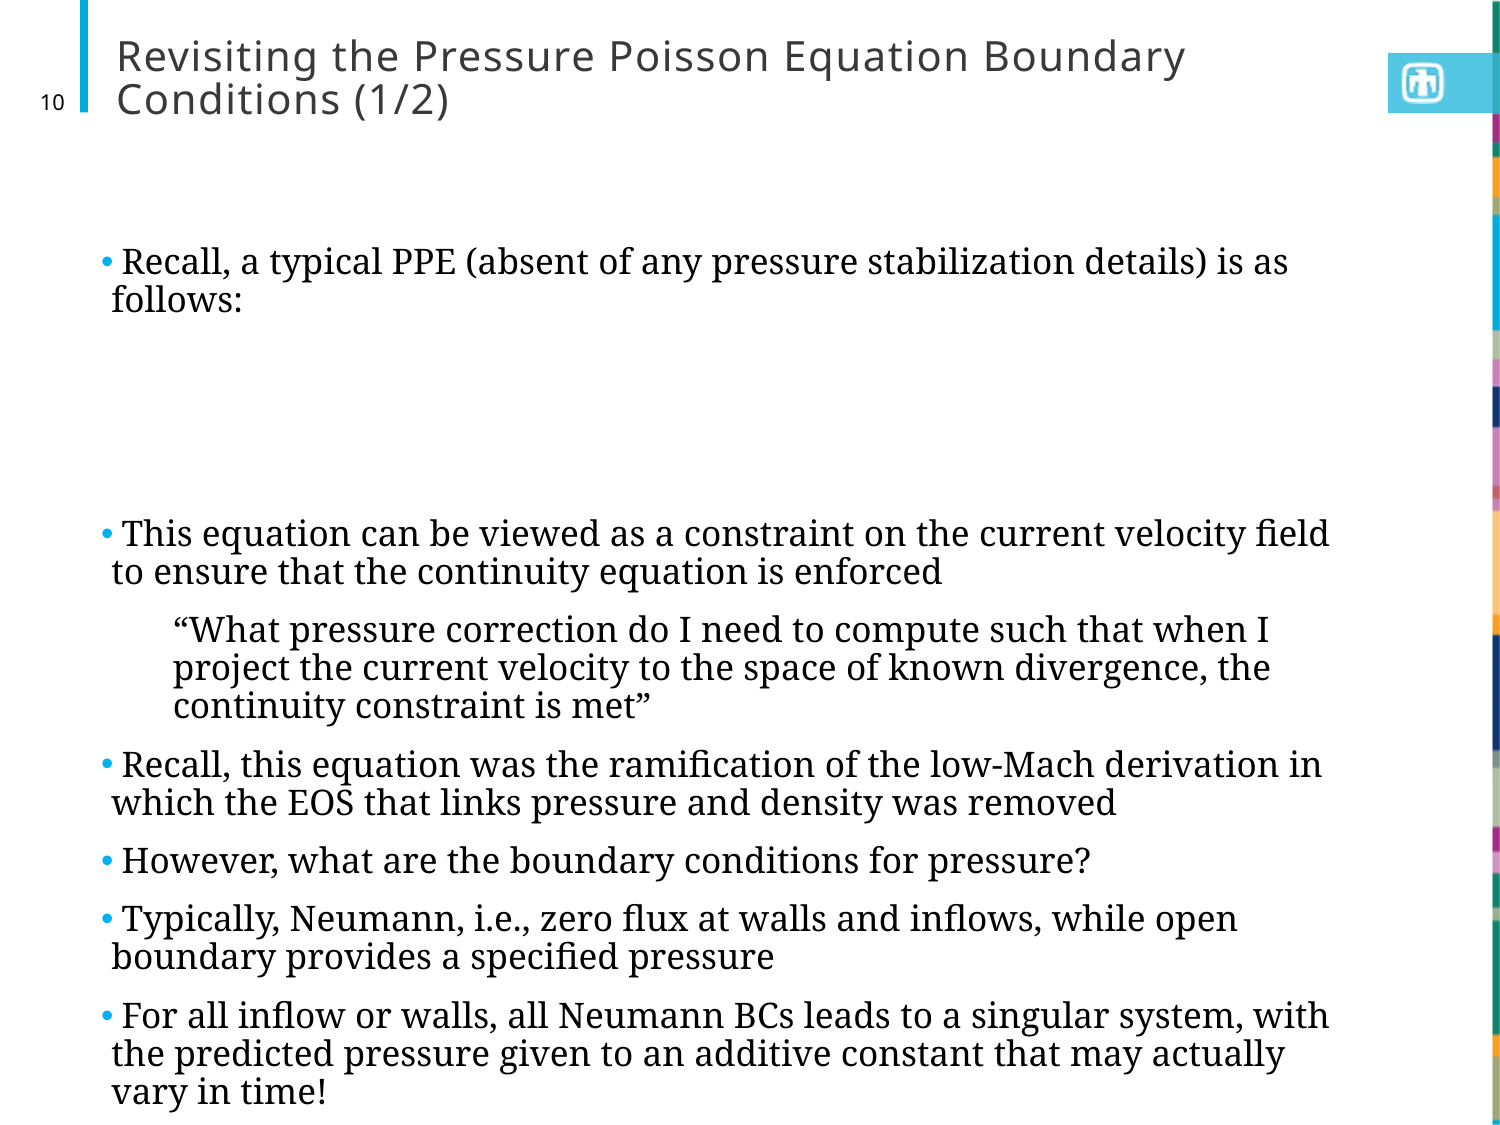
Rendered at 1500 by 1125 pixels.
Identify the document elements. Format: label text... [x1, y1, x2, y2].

title Revisiting the Pressure Poisson Equation Boundary Conditions (1/2) [101, 36, 1339, 131]
picture [1493, 1, 1500, 215]
picture [1401, 62, 1445, 104]
picture [1493, 330, 1499, 1120]
list Recall, a typical PPE (absent of any pressure stabilization details) is as follows: This equation can be viewed as a constraint on the current velocity field to ensure that the continuity equation is enforced “What pressure correction do I need to compute such that when I project the current velocity to the space of known divergence, the continuity constraint is met” Recall, this equation was the ramification of the low-Mach derivation in which the EOS that links pressure and density was removed However, what are the boundary conditions for pressure? Typically, Neumann, i.e., zero flux at walls and inflows, while open boundary provides a specified pressure For all inflow or walls, all Neumann BCs leads to a singular system, with the predicted pressure given to an additive constant that may actually vary in time! [101, 236, 1339, 1125]
slide_number 10 [7, 73, 80, 133]
